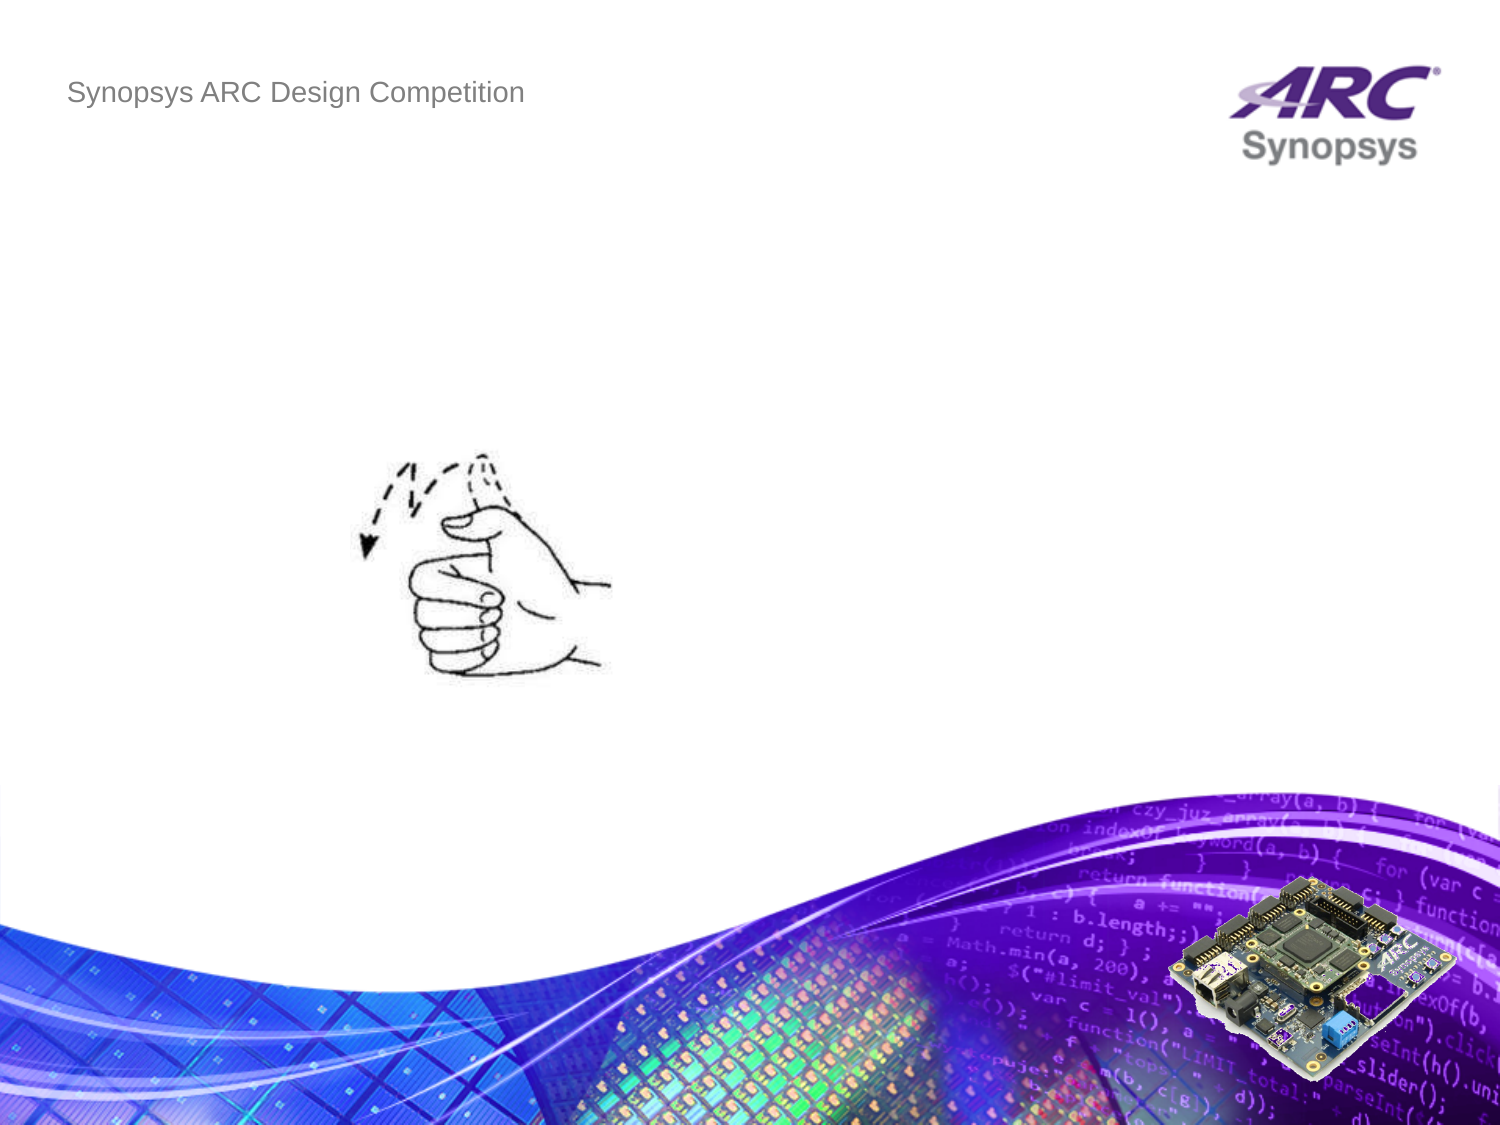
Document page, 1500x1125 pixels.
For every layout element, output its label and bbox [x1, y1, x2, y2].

picture [1224, 62, 1446, 171]
picture [0, 785, 1500, 1125]
picture [349, 399, 688, 763]
